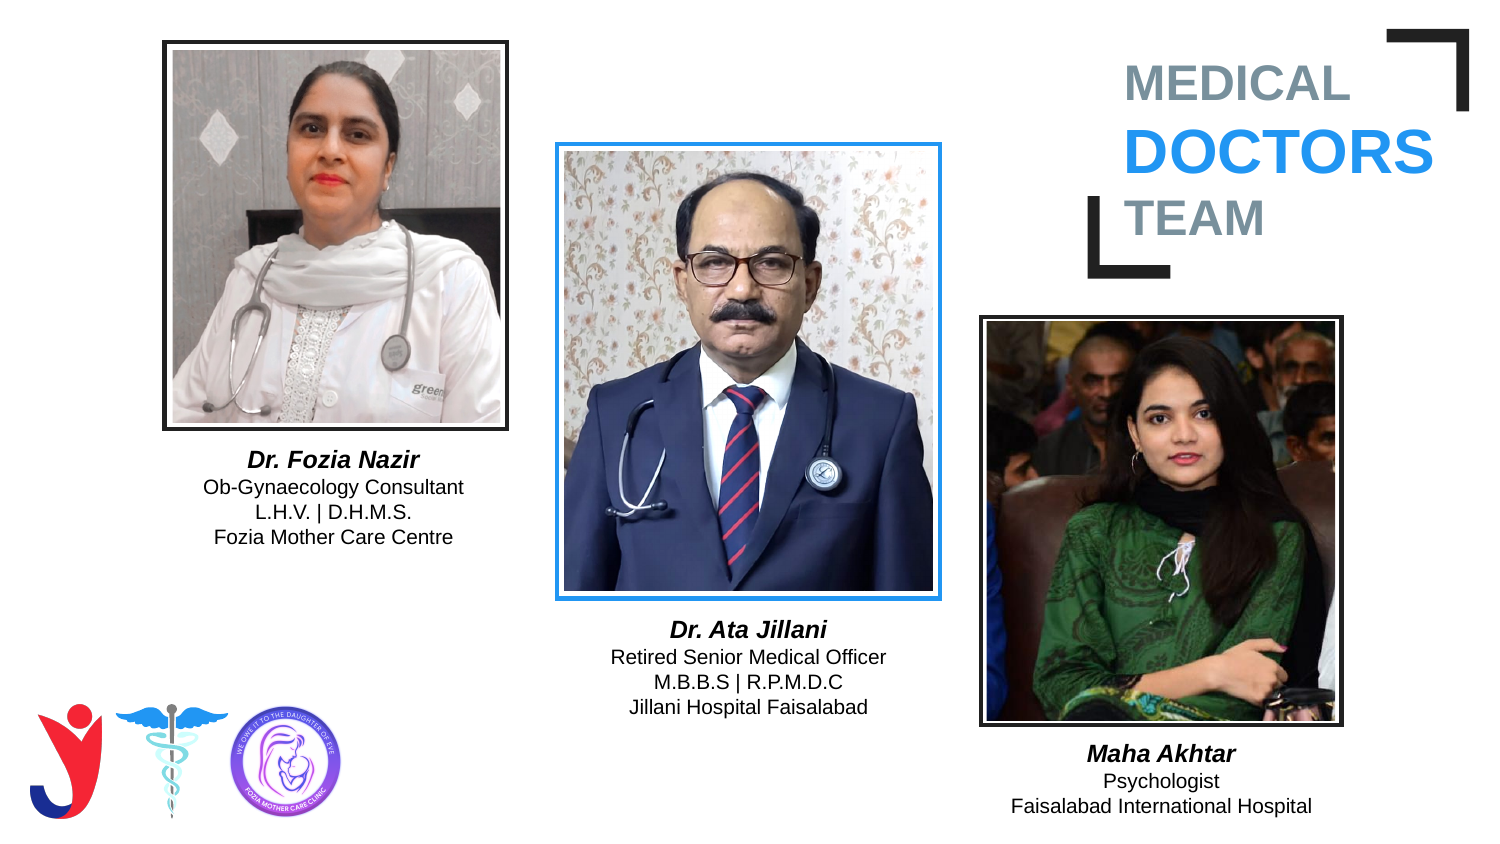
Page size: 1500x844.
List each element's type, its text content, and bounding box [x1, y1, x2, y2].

picture [563, 151, 934, 591]
text_box [981, 316, 1342, 722]
picture [986, 321, 1336, 722]
text_box [1386, 28, 1470, 112]
text_box [1087, 196, 1171, 279]
text_box [164, 42, 508, 428]
text_box Dr. Ata Jillani Retired Senior Medical Officer M.B.B.S | R.P.M.D.C Jillani Hospital Faisalabad [557, 598, 940, 726]
text_box [557, 143, 940, 598]
text_box Dr. Fozia Nazir Ob-Gynaecology Consultant L.H.V. | D.H.M.S. Fozia Mother Care Centre [159, 428, 508, 527]
picture [172, 50, 501, 423]
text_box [115, 703, 226, 819]
text_box MEDICAL DOCTORS TEAM [1112, 43, 1456, 253]
picture [227, 703, 343, 819]
text_box Maha Akhtar Psychologist Faisalabad International Hospital [981, 722, 1342, 822]
picture [30, 703, 103, 819]
